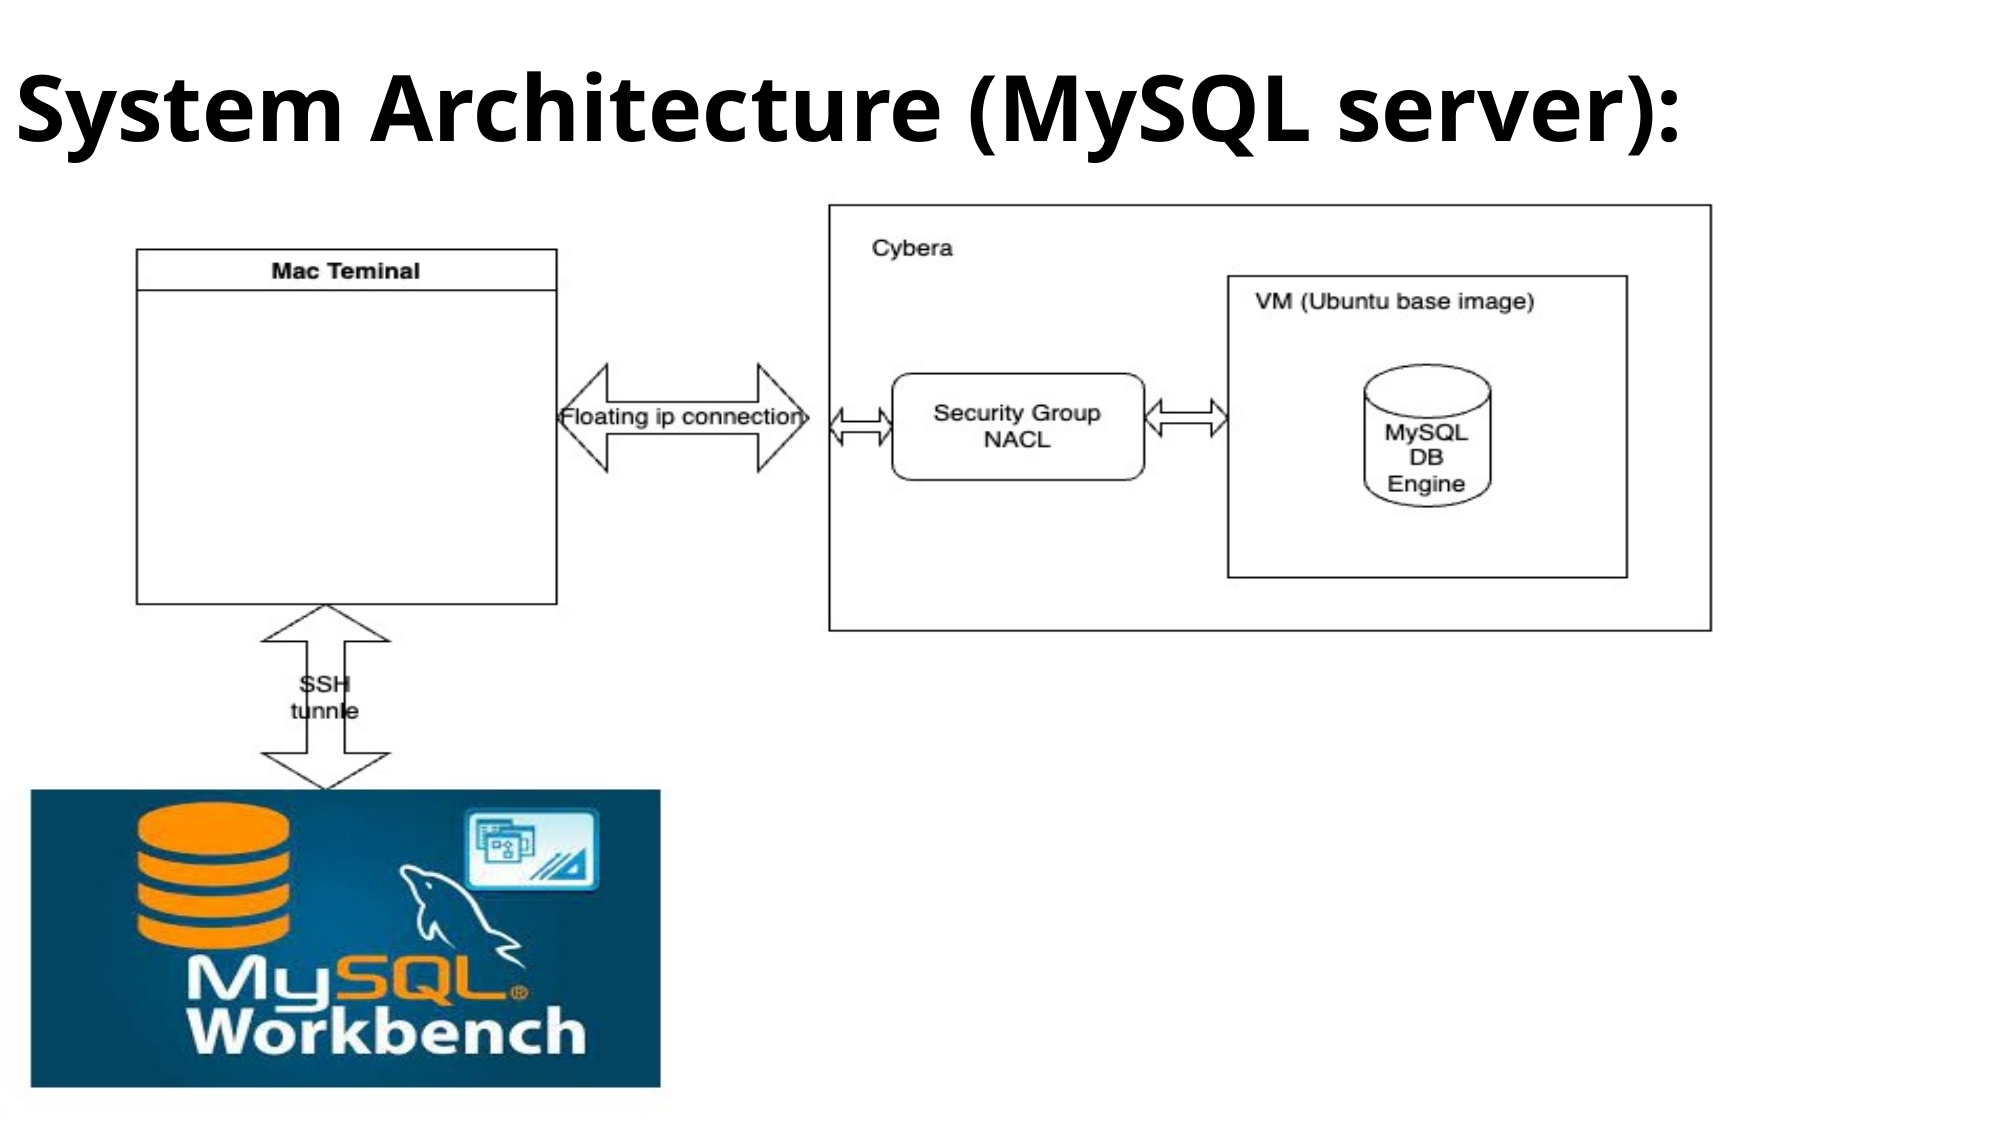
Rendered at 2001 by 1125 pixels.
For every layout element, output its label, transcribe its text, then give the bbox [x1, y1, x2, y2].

picture [0, 178, 1744, 1118]
title System Architecture (MySQL server): [0, 3, 1725, 178]
